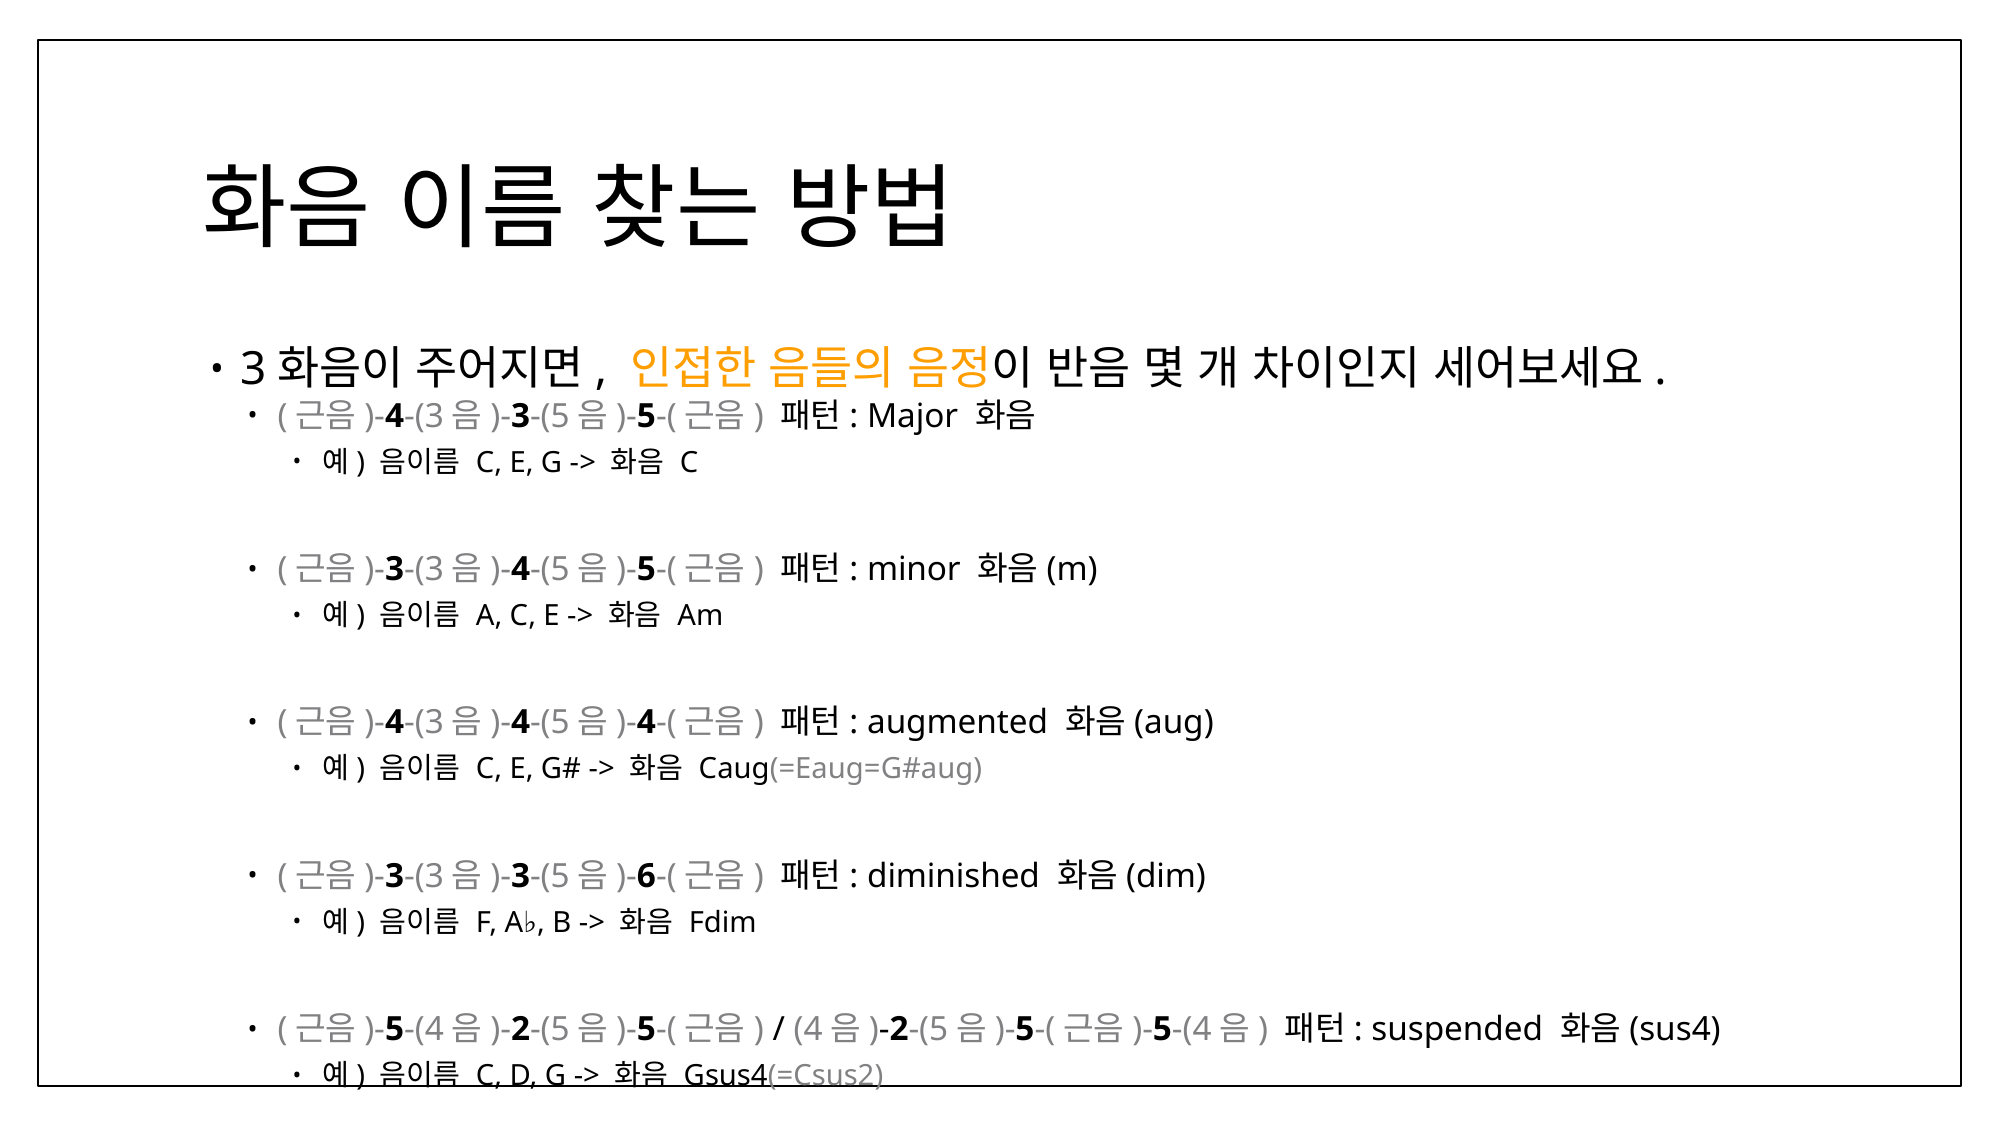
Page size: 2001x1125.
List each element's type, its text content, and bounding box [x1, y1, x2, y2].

title 화음 이름 찾는 방법 [187, 99, 1808, 323]
list 3화음이 주어지면, 인접한 음들의 음정이 반음 몇 개 차이인지 세어보세요. (근음)-4-(3음)-3-(5음)-5-(근음) 패턴: Major 화음 예) 음이름 C, E, G -> 화음 C (근음)-3-(3음)-4-(5음)-5-(근음) 패턴: minor 화음(m) 예) 음이름 A, C, E -> 화음 Am (근음)-4-(3음)-4-(5음)-4-(근음) 패턴: augmented 화음(aug) 예) 음이름 C, E, G# -> 화음 Caug(=Eaug=G#aug) (근음)-3-(3음)-3-(5음)-6-(근음) 패턴: diminished 화음(dim) 예) 음이름 F, A♭, B -> 화음 Fdim (근음)-5-(4음)-2-(5음)-5-(근음) / (4음)-2-(5음)-5-(근음)-5-(4음) 패턴: suspended 화음(sus4) 예) 음이름 C, D, G -> 화음 Gsus4(=Csus2) [187, 337, 1880, 1054]
